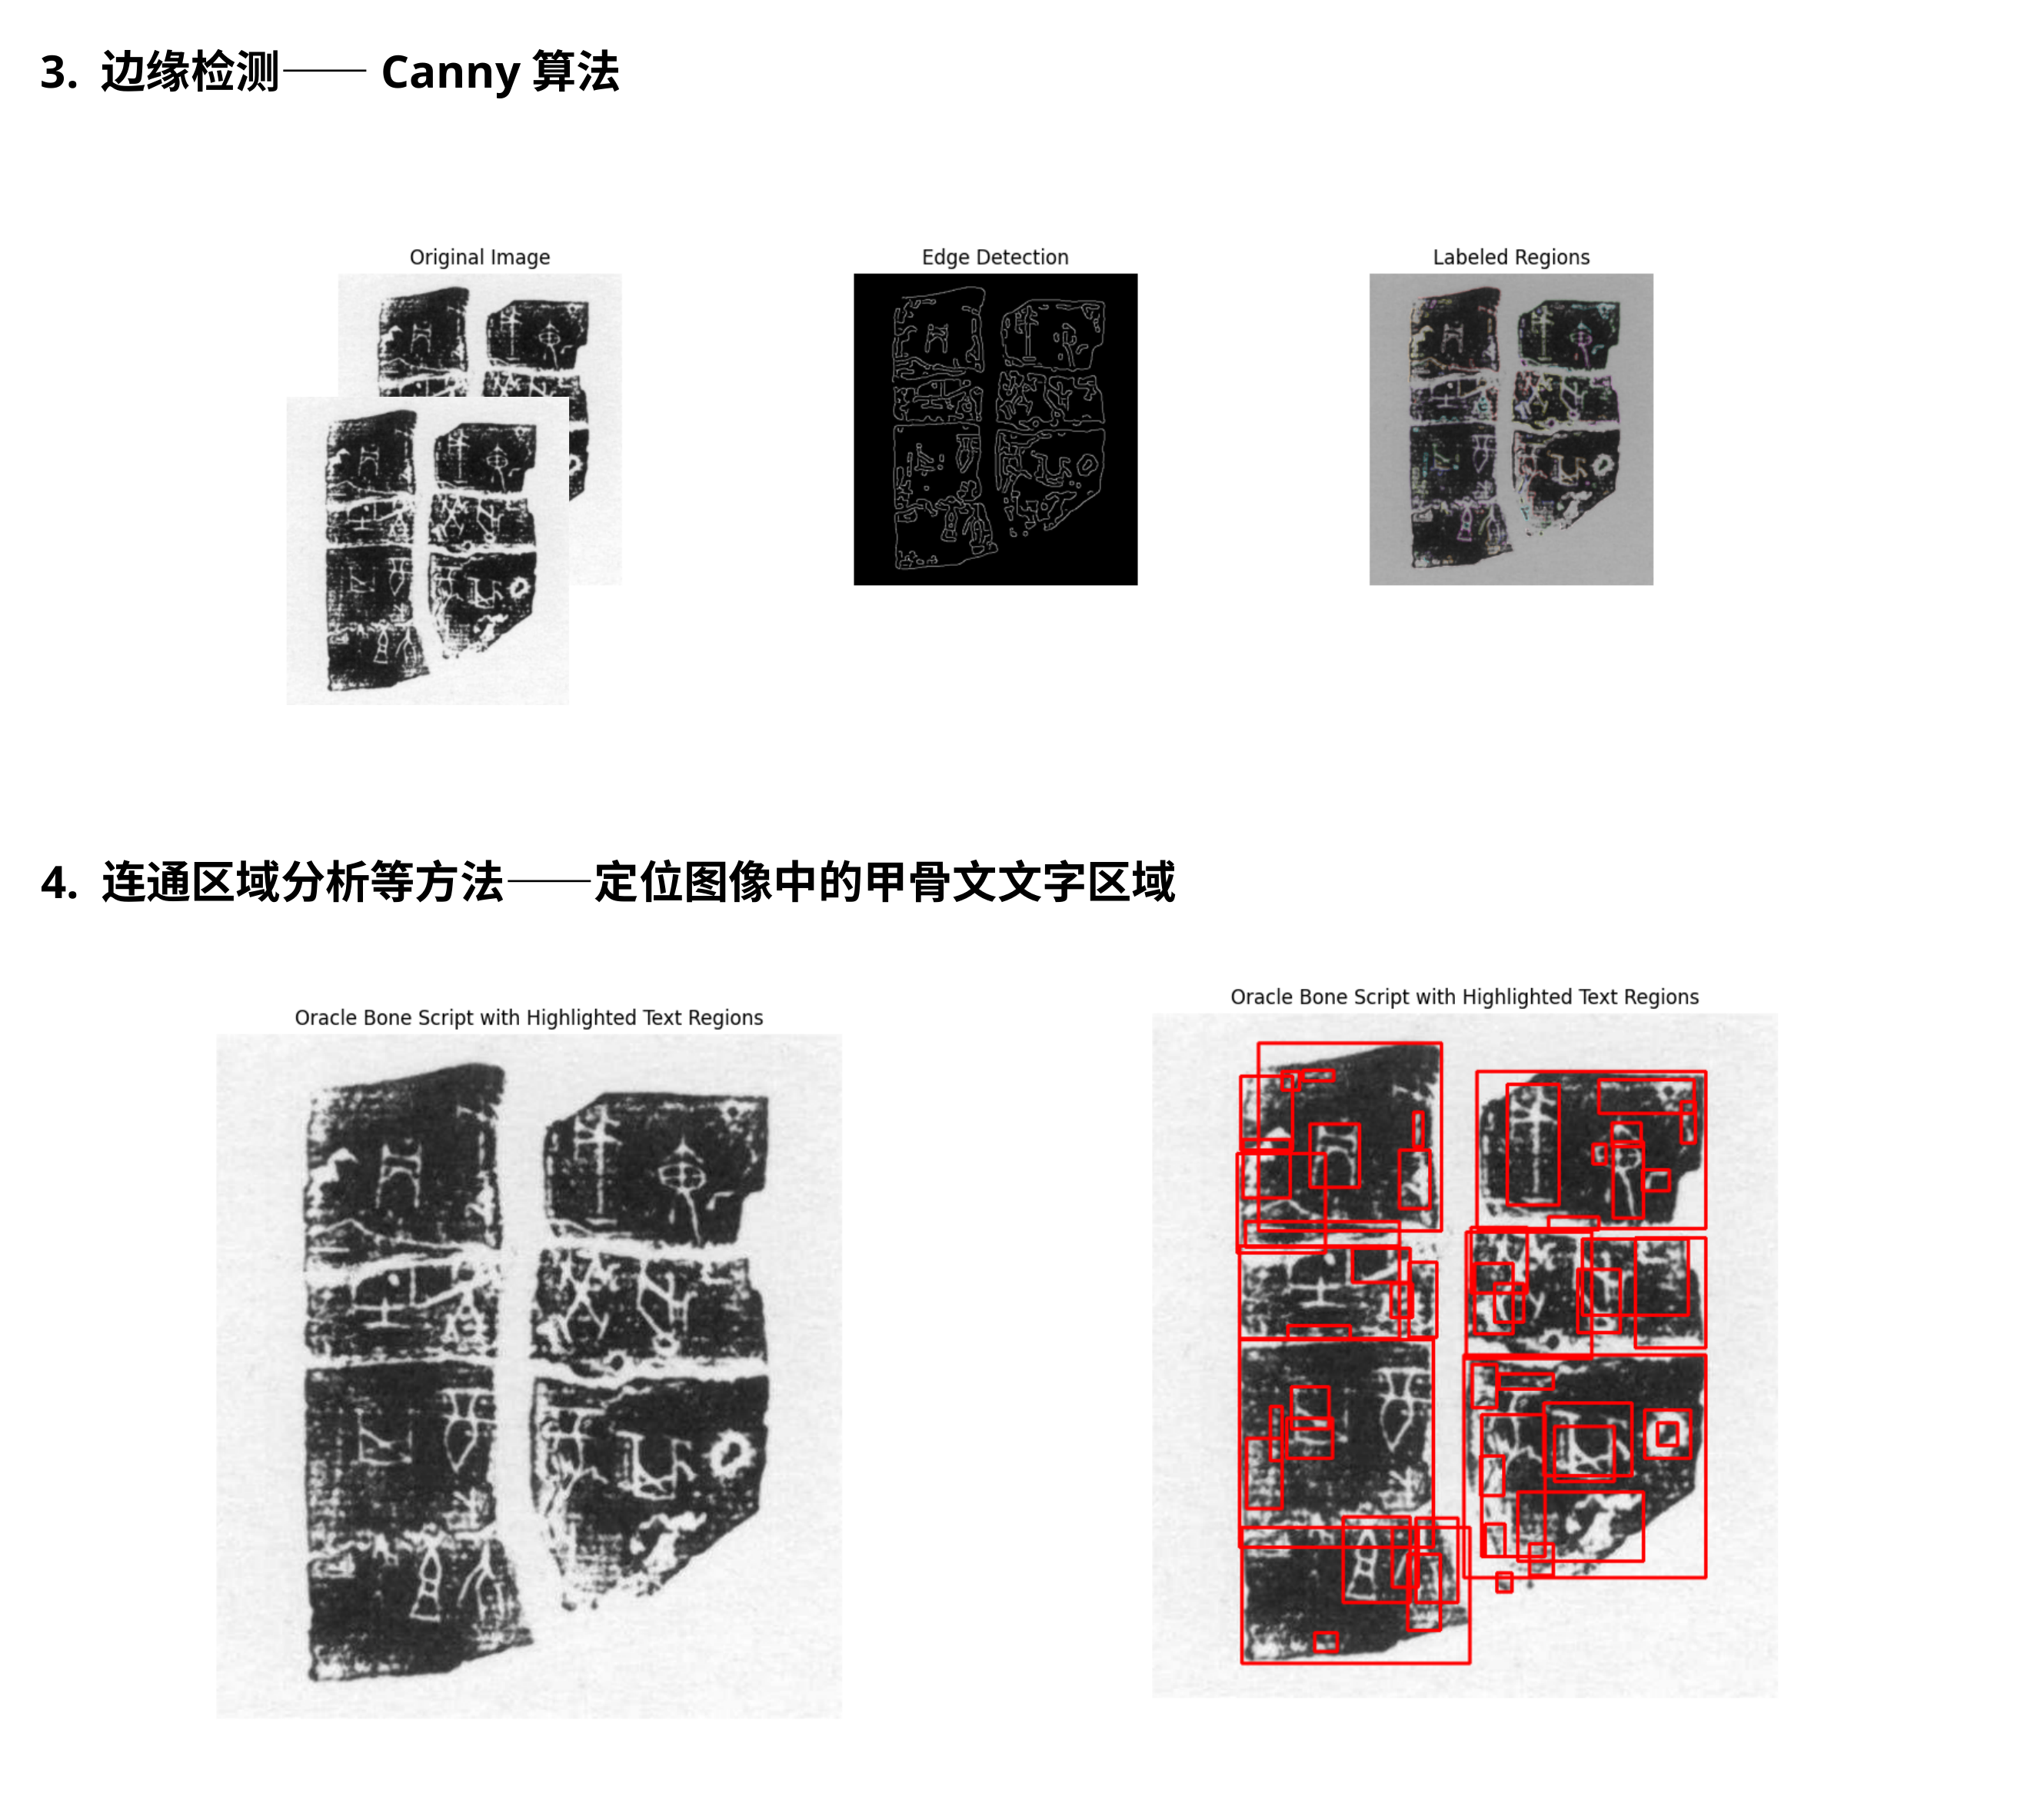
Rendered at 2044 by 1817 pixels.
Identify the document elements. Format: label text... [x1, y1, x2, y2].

picture [55, 927, 980, 1817]
text_box 4. 连通区域分析等方法——定位图像中的甲骨文文字区域 [29, 847, 1533, 913]
picture [28, 168, 1916, 705]
text_box 3. 边缘检测——Canny算法 [29, 38, 1811, 103]
picture [992, 907, 1916, 1797]
